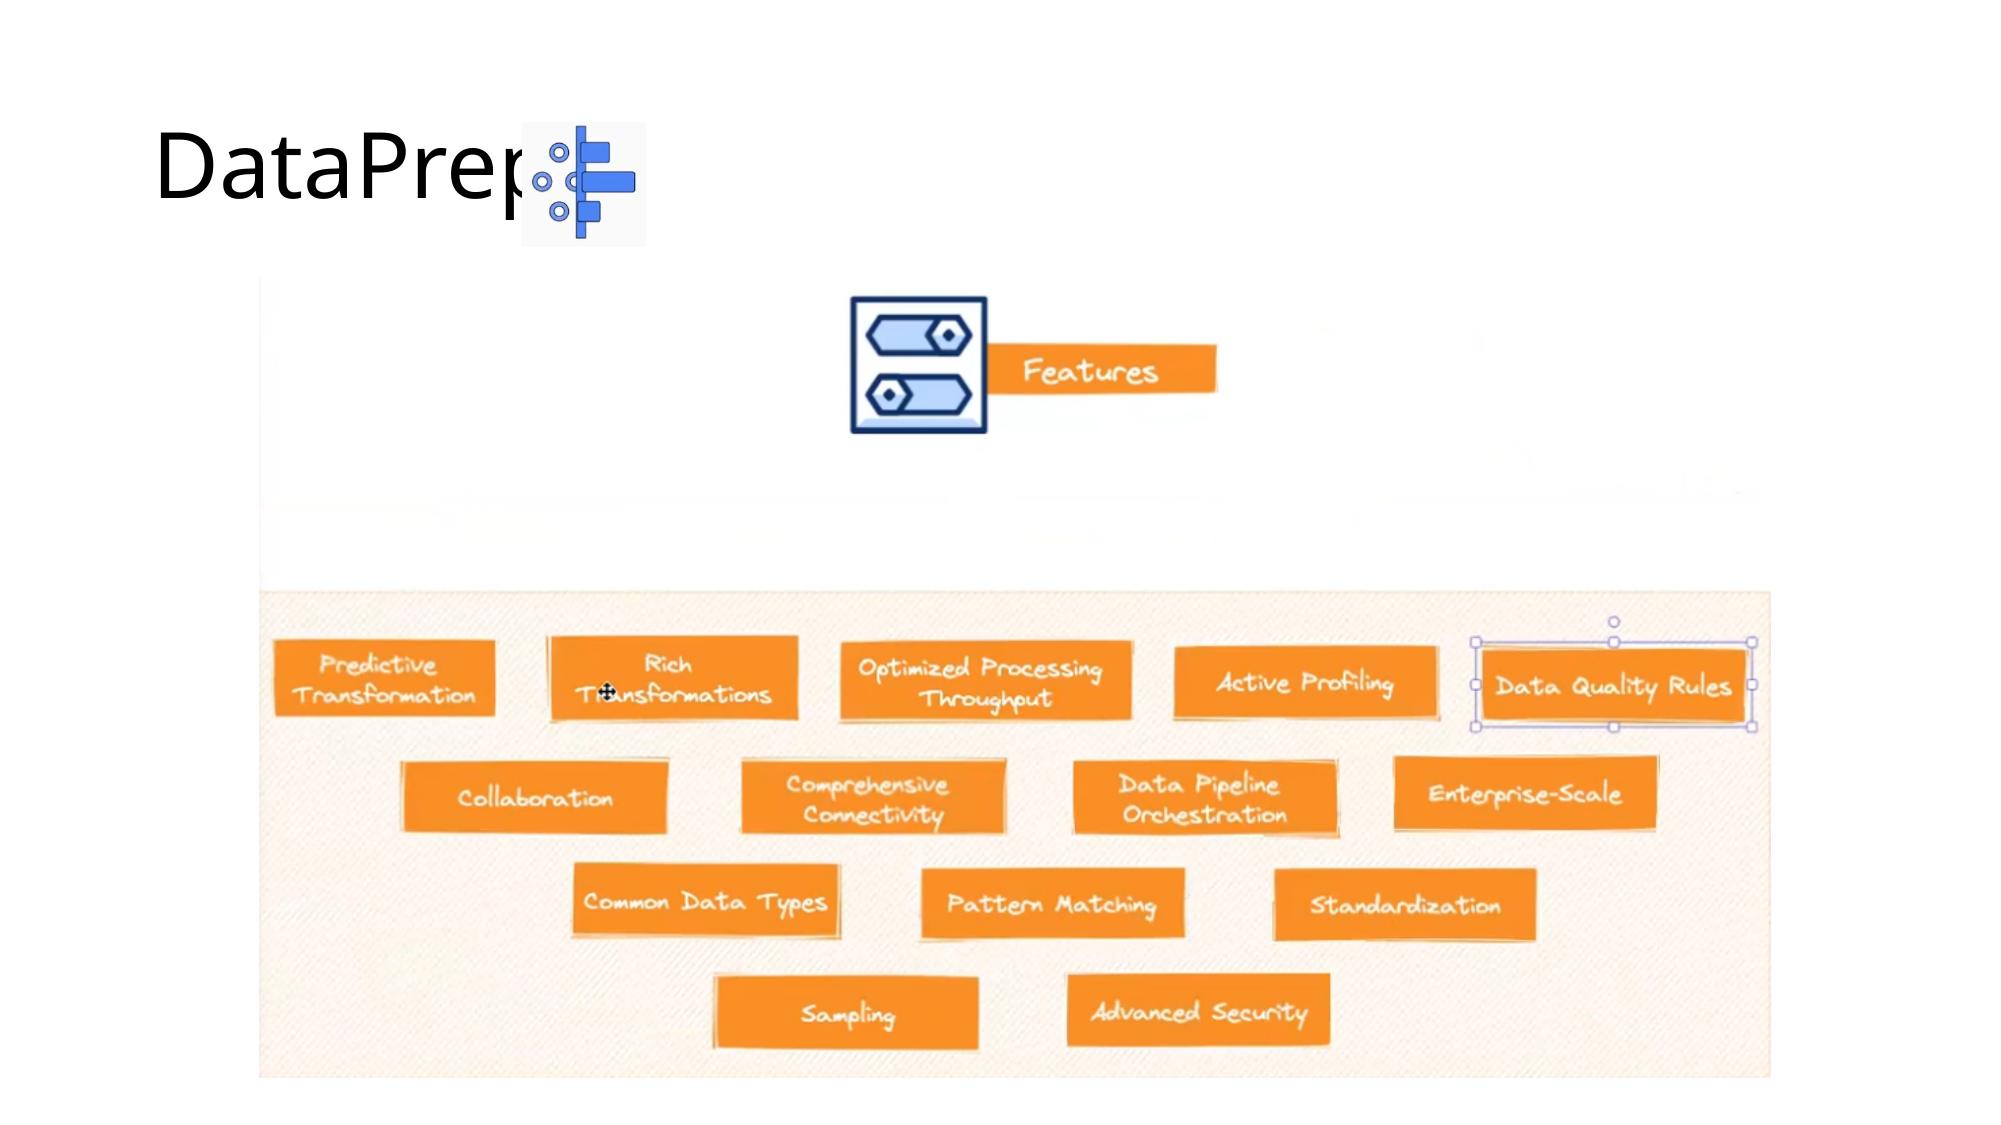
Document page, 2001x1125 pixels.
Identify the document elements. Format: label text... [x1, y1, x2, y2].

title DataPrep [137, 59, 1863, 278]
picture [258, 277, 1771, 1078]
picture [522, 122, 646, 247]
